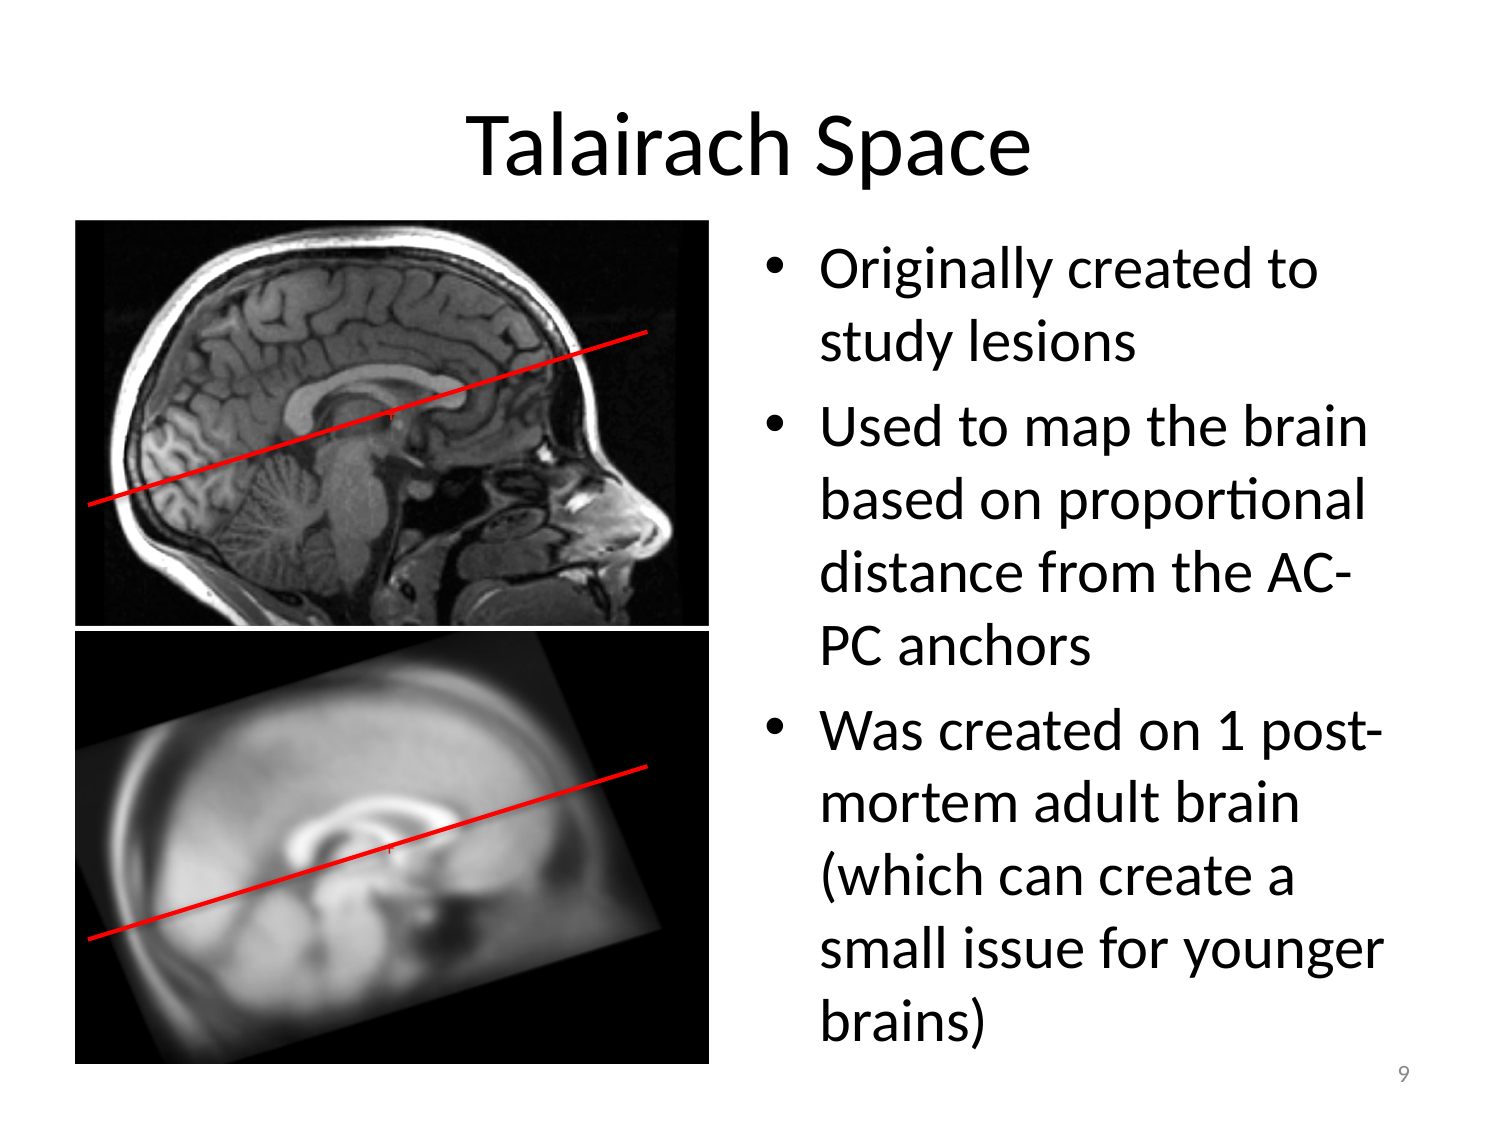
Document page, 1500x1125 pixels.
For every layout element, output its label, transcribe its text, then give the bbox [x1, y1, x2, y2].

picture [74, 220, 709, 627]
picture [74, 630, 709, 1064]
title Talairach Space [75, 45, 1425, 233]
slide_number 9 [1074, 1042, 1425, 1103]
list Originally created to study lesions Used to map the brain based on proportional distance from the AC-PC anchors Was created on 1 post-mortem adult brain (which can create a small issue for younger brains) [749, 220, 1425, 1064]
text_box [87, 331, 648, 506]
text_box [87, 765, 648, 940]
